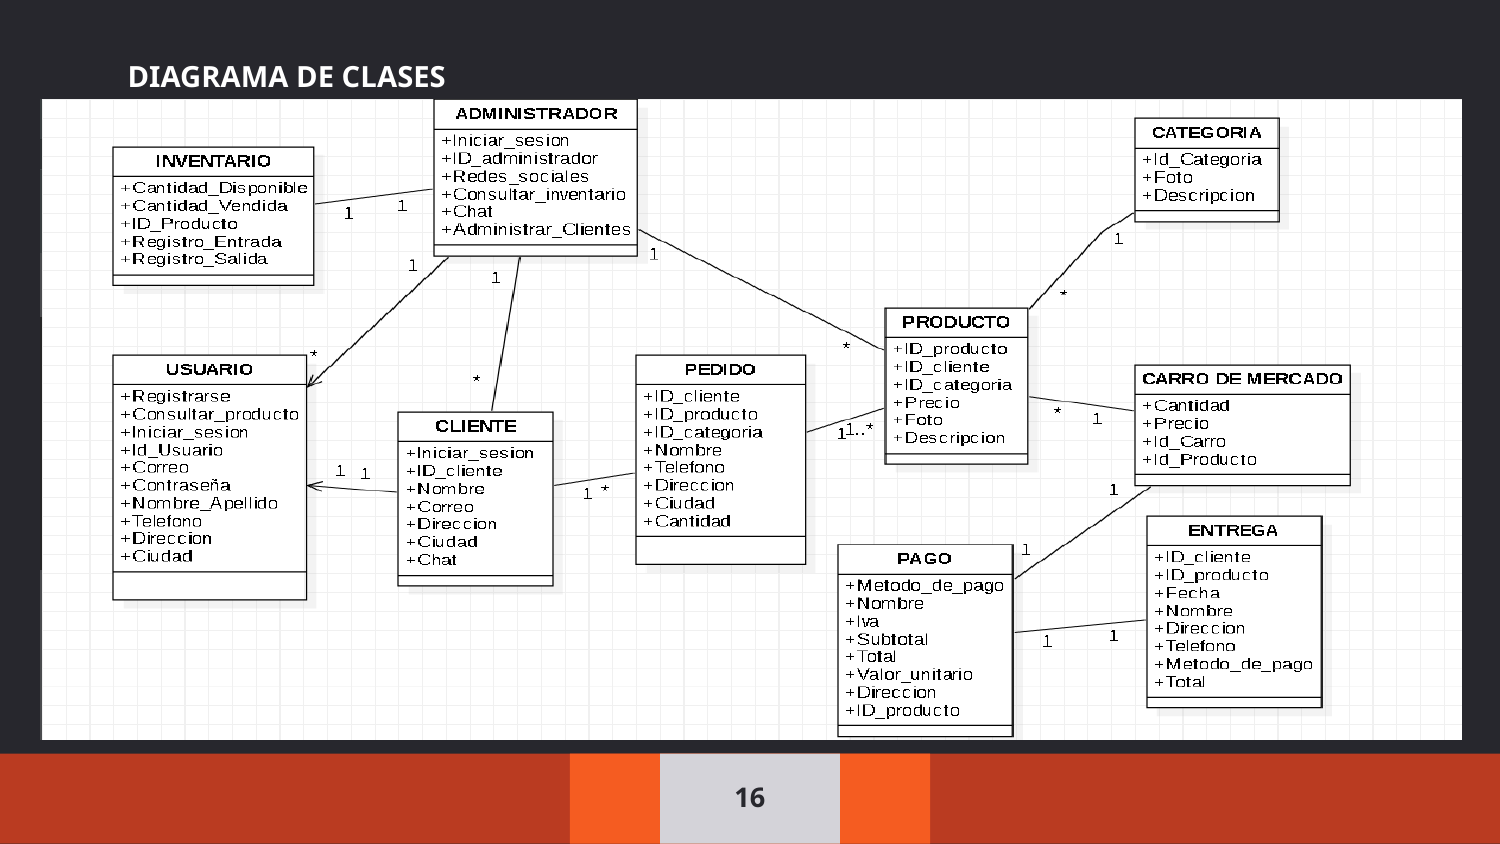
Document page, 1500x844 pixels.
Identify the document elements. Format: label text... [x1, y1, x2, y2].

slide_number 16 [660, 753, 840, 844]
picture [40, 99, 1462, 741]
list DIAGRAMA DE CLASES [75, 0, 1425, 97]
